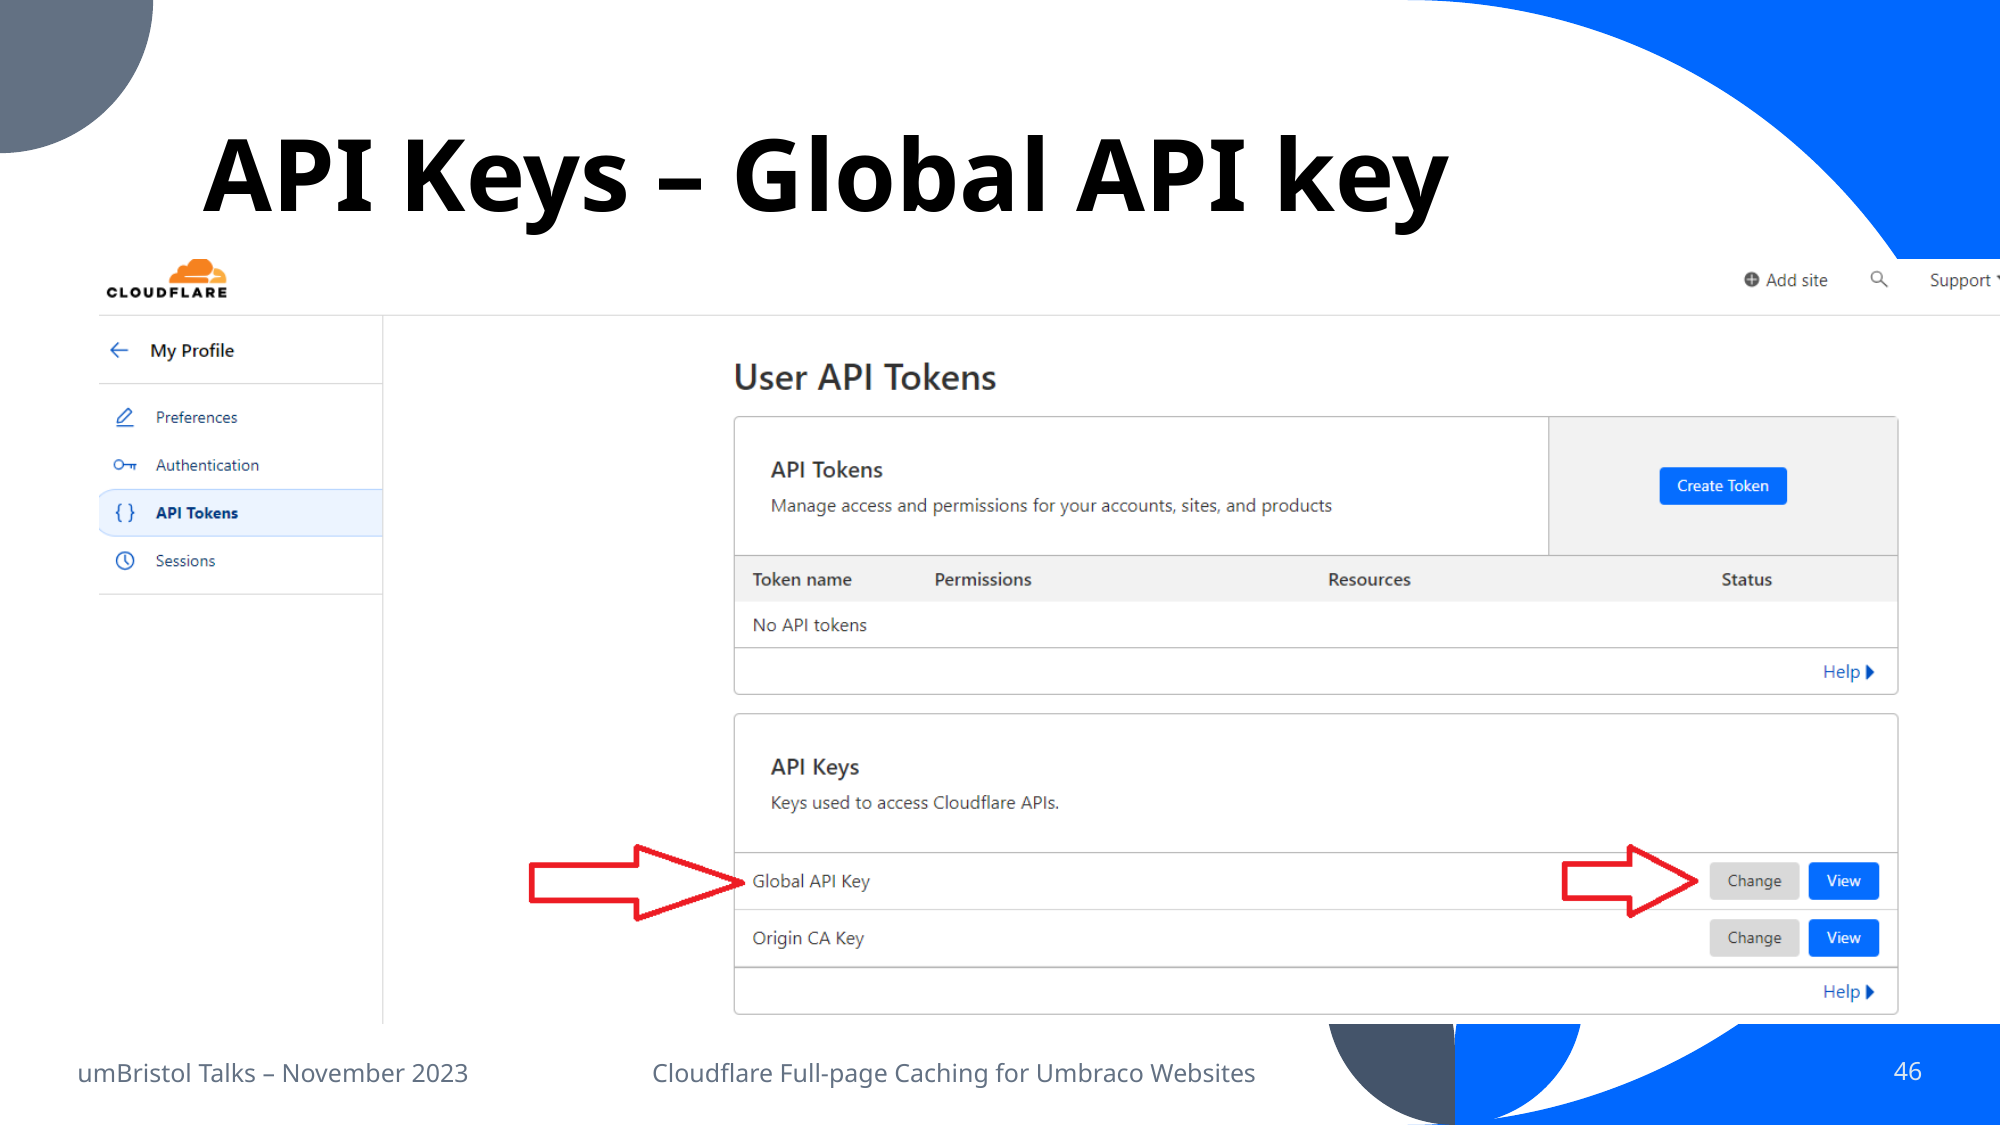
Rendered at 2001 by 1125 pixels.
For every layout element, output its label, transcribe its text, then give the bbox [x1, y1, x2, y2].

slide_number 46 [1665, 1042, 1938, 1103]
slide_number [62, 1042, 513, 1103]
footer Cloudflare Full-page Caching for Umbraco Websites [571, 1042, 1338, 1103]
title API Keys – Global API key [188, 0, 1869, 241]
picture [99, 259, 2000, 1024]
